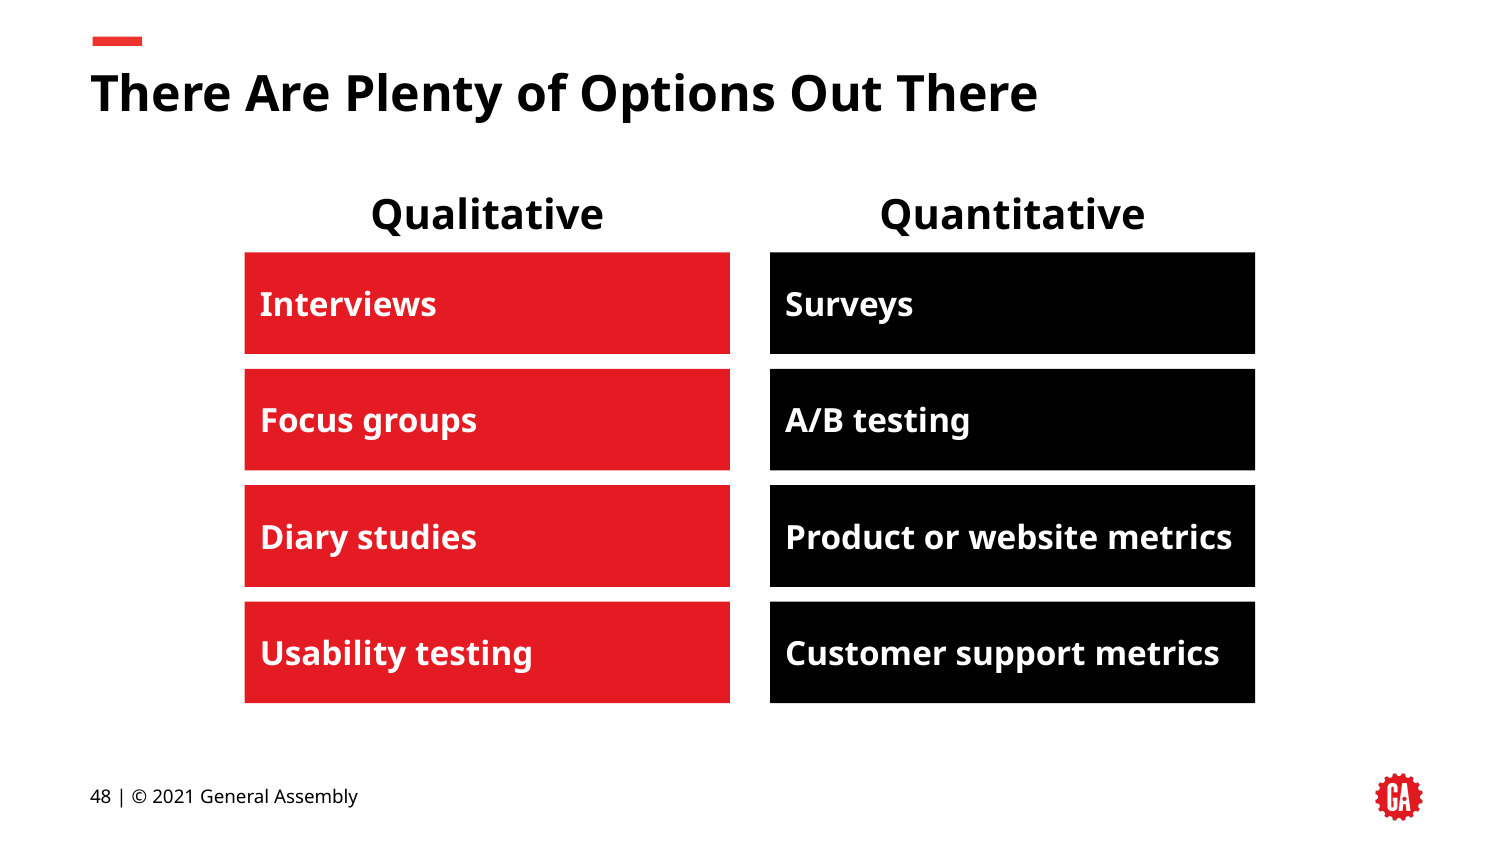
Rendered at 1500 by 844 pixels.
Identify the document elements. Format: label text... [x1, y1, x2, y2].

title There Are Plenty of Options Out There [75, 46, 1473, 140]
text_box Diary studies [244, 485, 730, 587]
picture [1373, 771, 1425, 823]
text_box Usability testing [244, 601, 730, 704]
text_box Surveys [770, 252, 1256, 354]
text_box Product or website metrics [770, 485, 1256, 587]
text_box Quantitative [766, 168, 1259, 249]
text_box A/B testing [770, 368, 1256, 471]
text_box Customer support metrics [770, 601, 1256, 704]
text_box Focus groups [244, 368, 730, 471]
slide_number ‹#› | © 2021 General Assembly [75, 764, 465, 830]
text_box Qualitative [241, 168, 734, 249]
text_box Interviews [244, 252, 730, 354]
